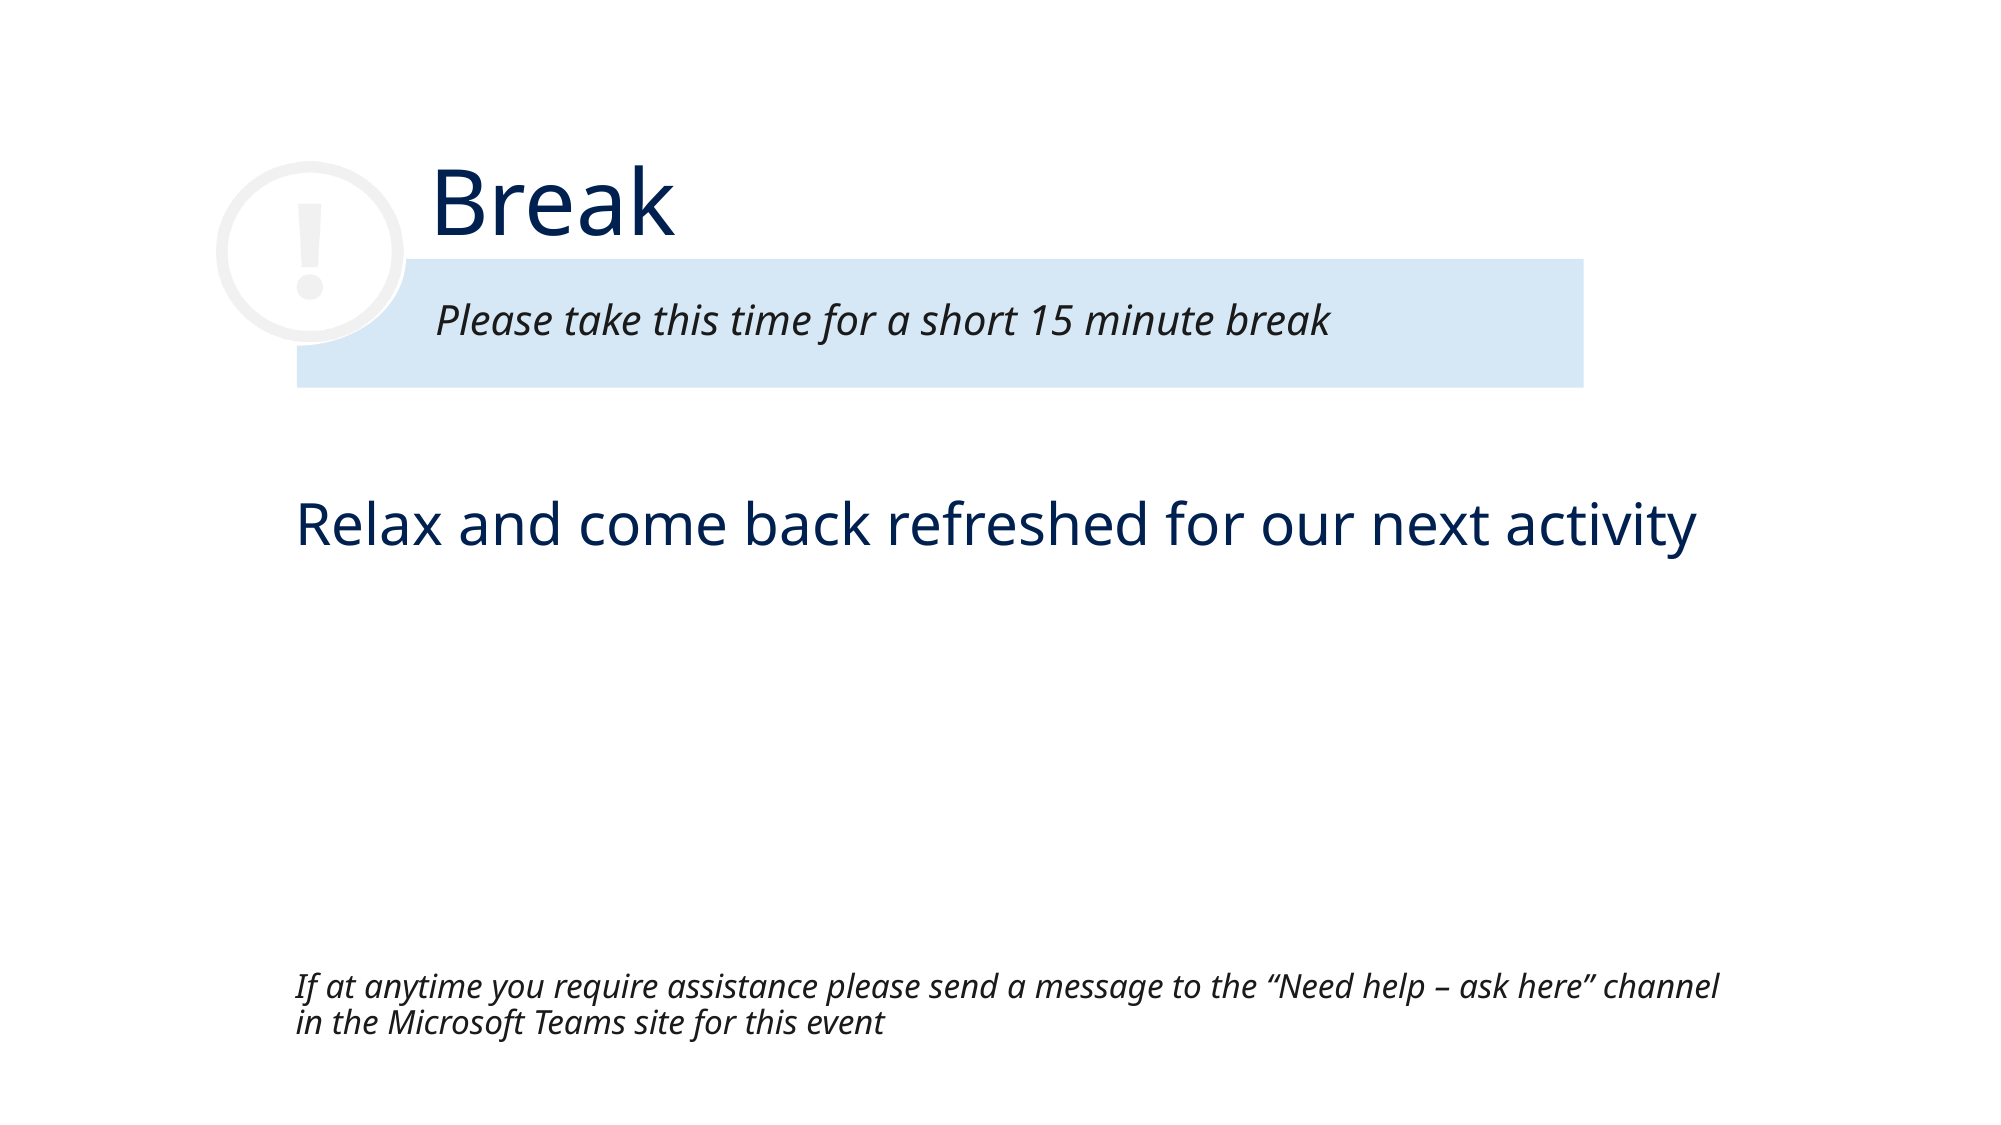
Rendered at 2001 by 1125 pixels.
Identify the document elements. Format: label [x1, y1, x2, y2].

text_box [187, 132, 1852, 1068]
